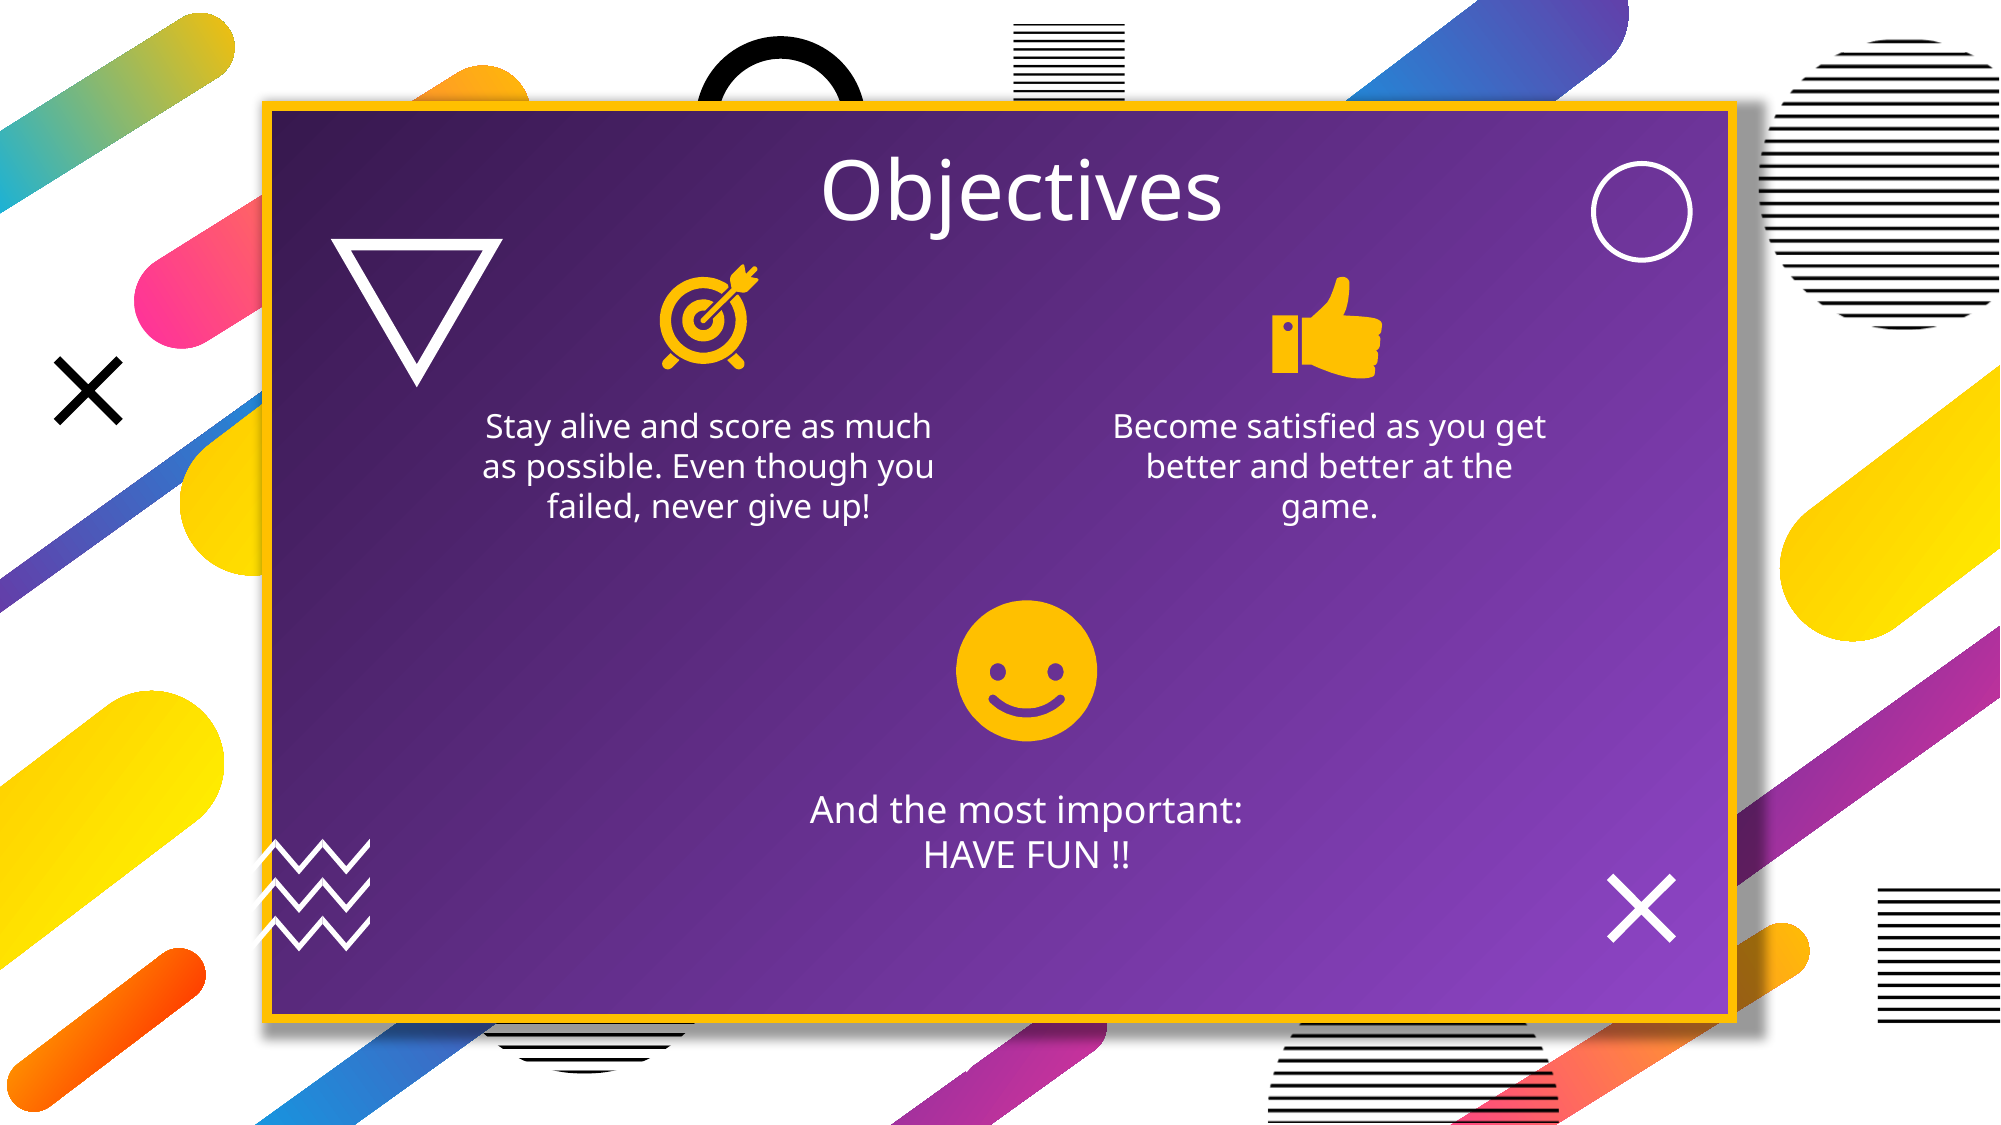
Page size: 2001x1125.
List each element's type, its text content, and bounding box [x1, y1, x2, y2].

text_box Stay alive and score as much as possible. Even though you failed, never give up! [461, 398, 957, 533]
text_box And the most important: HAVE FUN !! [779, 778, 1275, 883]
picture [1014, 24, 1125, 101]
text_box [659, 264, 759, 370]
text_box [956, 600, 1098, 742]
text_box Become satisfied as you get better and better at the game. [1082, 398, 1578, 573]
text_box Objectives [727, 127, 1318, 254]
picture [1878, 889, 2001, 1029]
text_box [1272, 276, 1383, 379]
